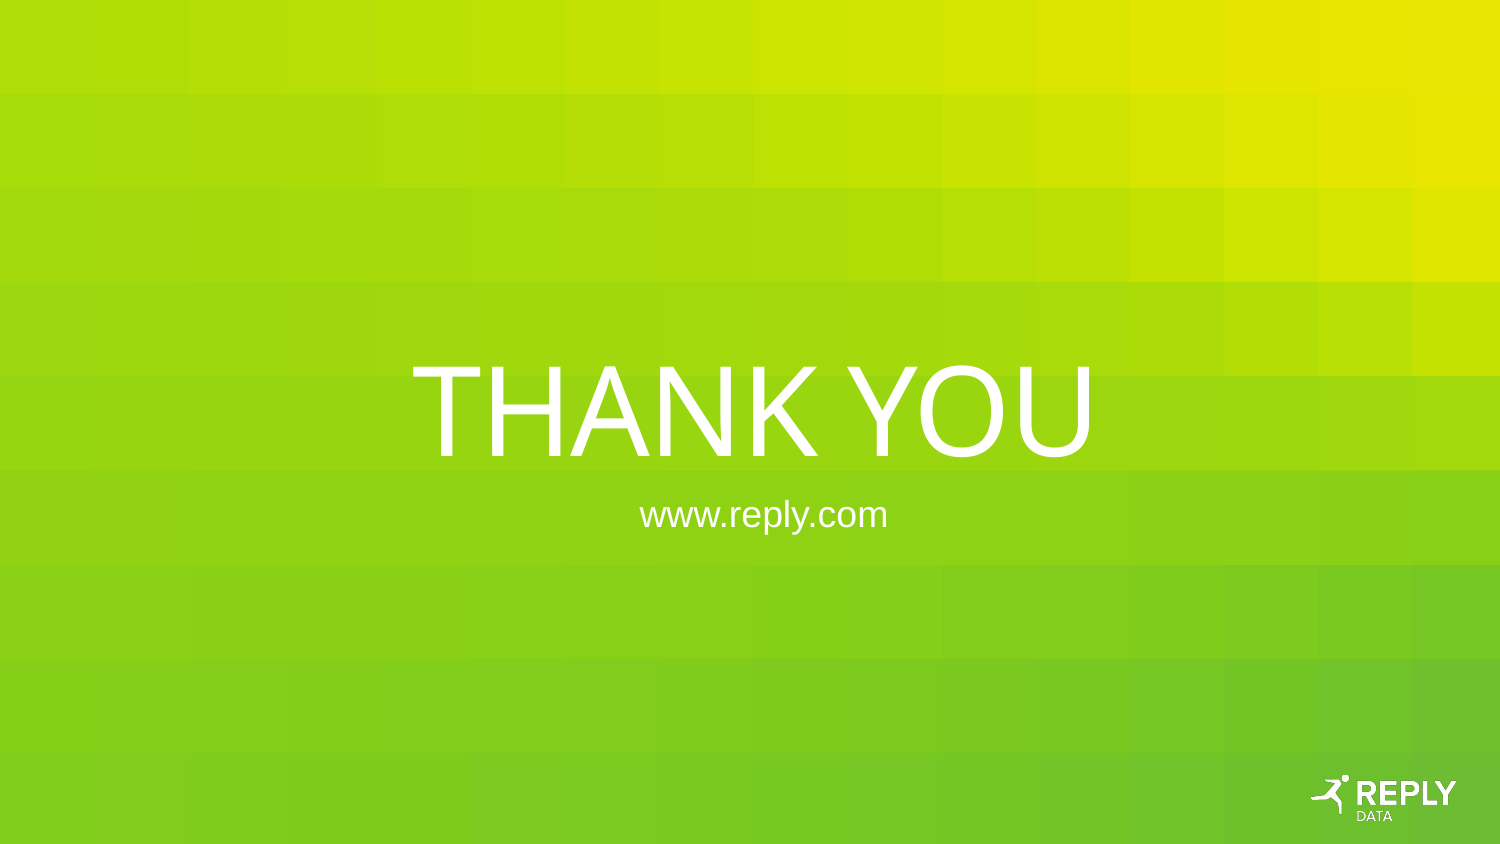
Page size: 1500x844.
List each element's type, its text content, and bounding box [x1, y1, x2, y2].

picture [0, 0, 1500, 844]
subtitle www.reply.com [189, 490, 1339, 545]
title Thank you [189, 351, 1339, 483]
